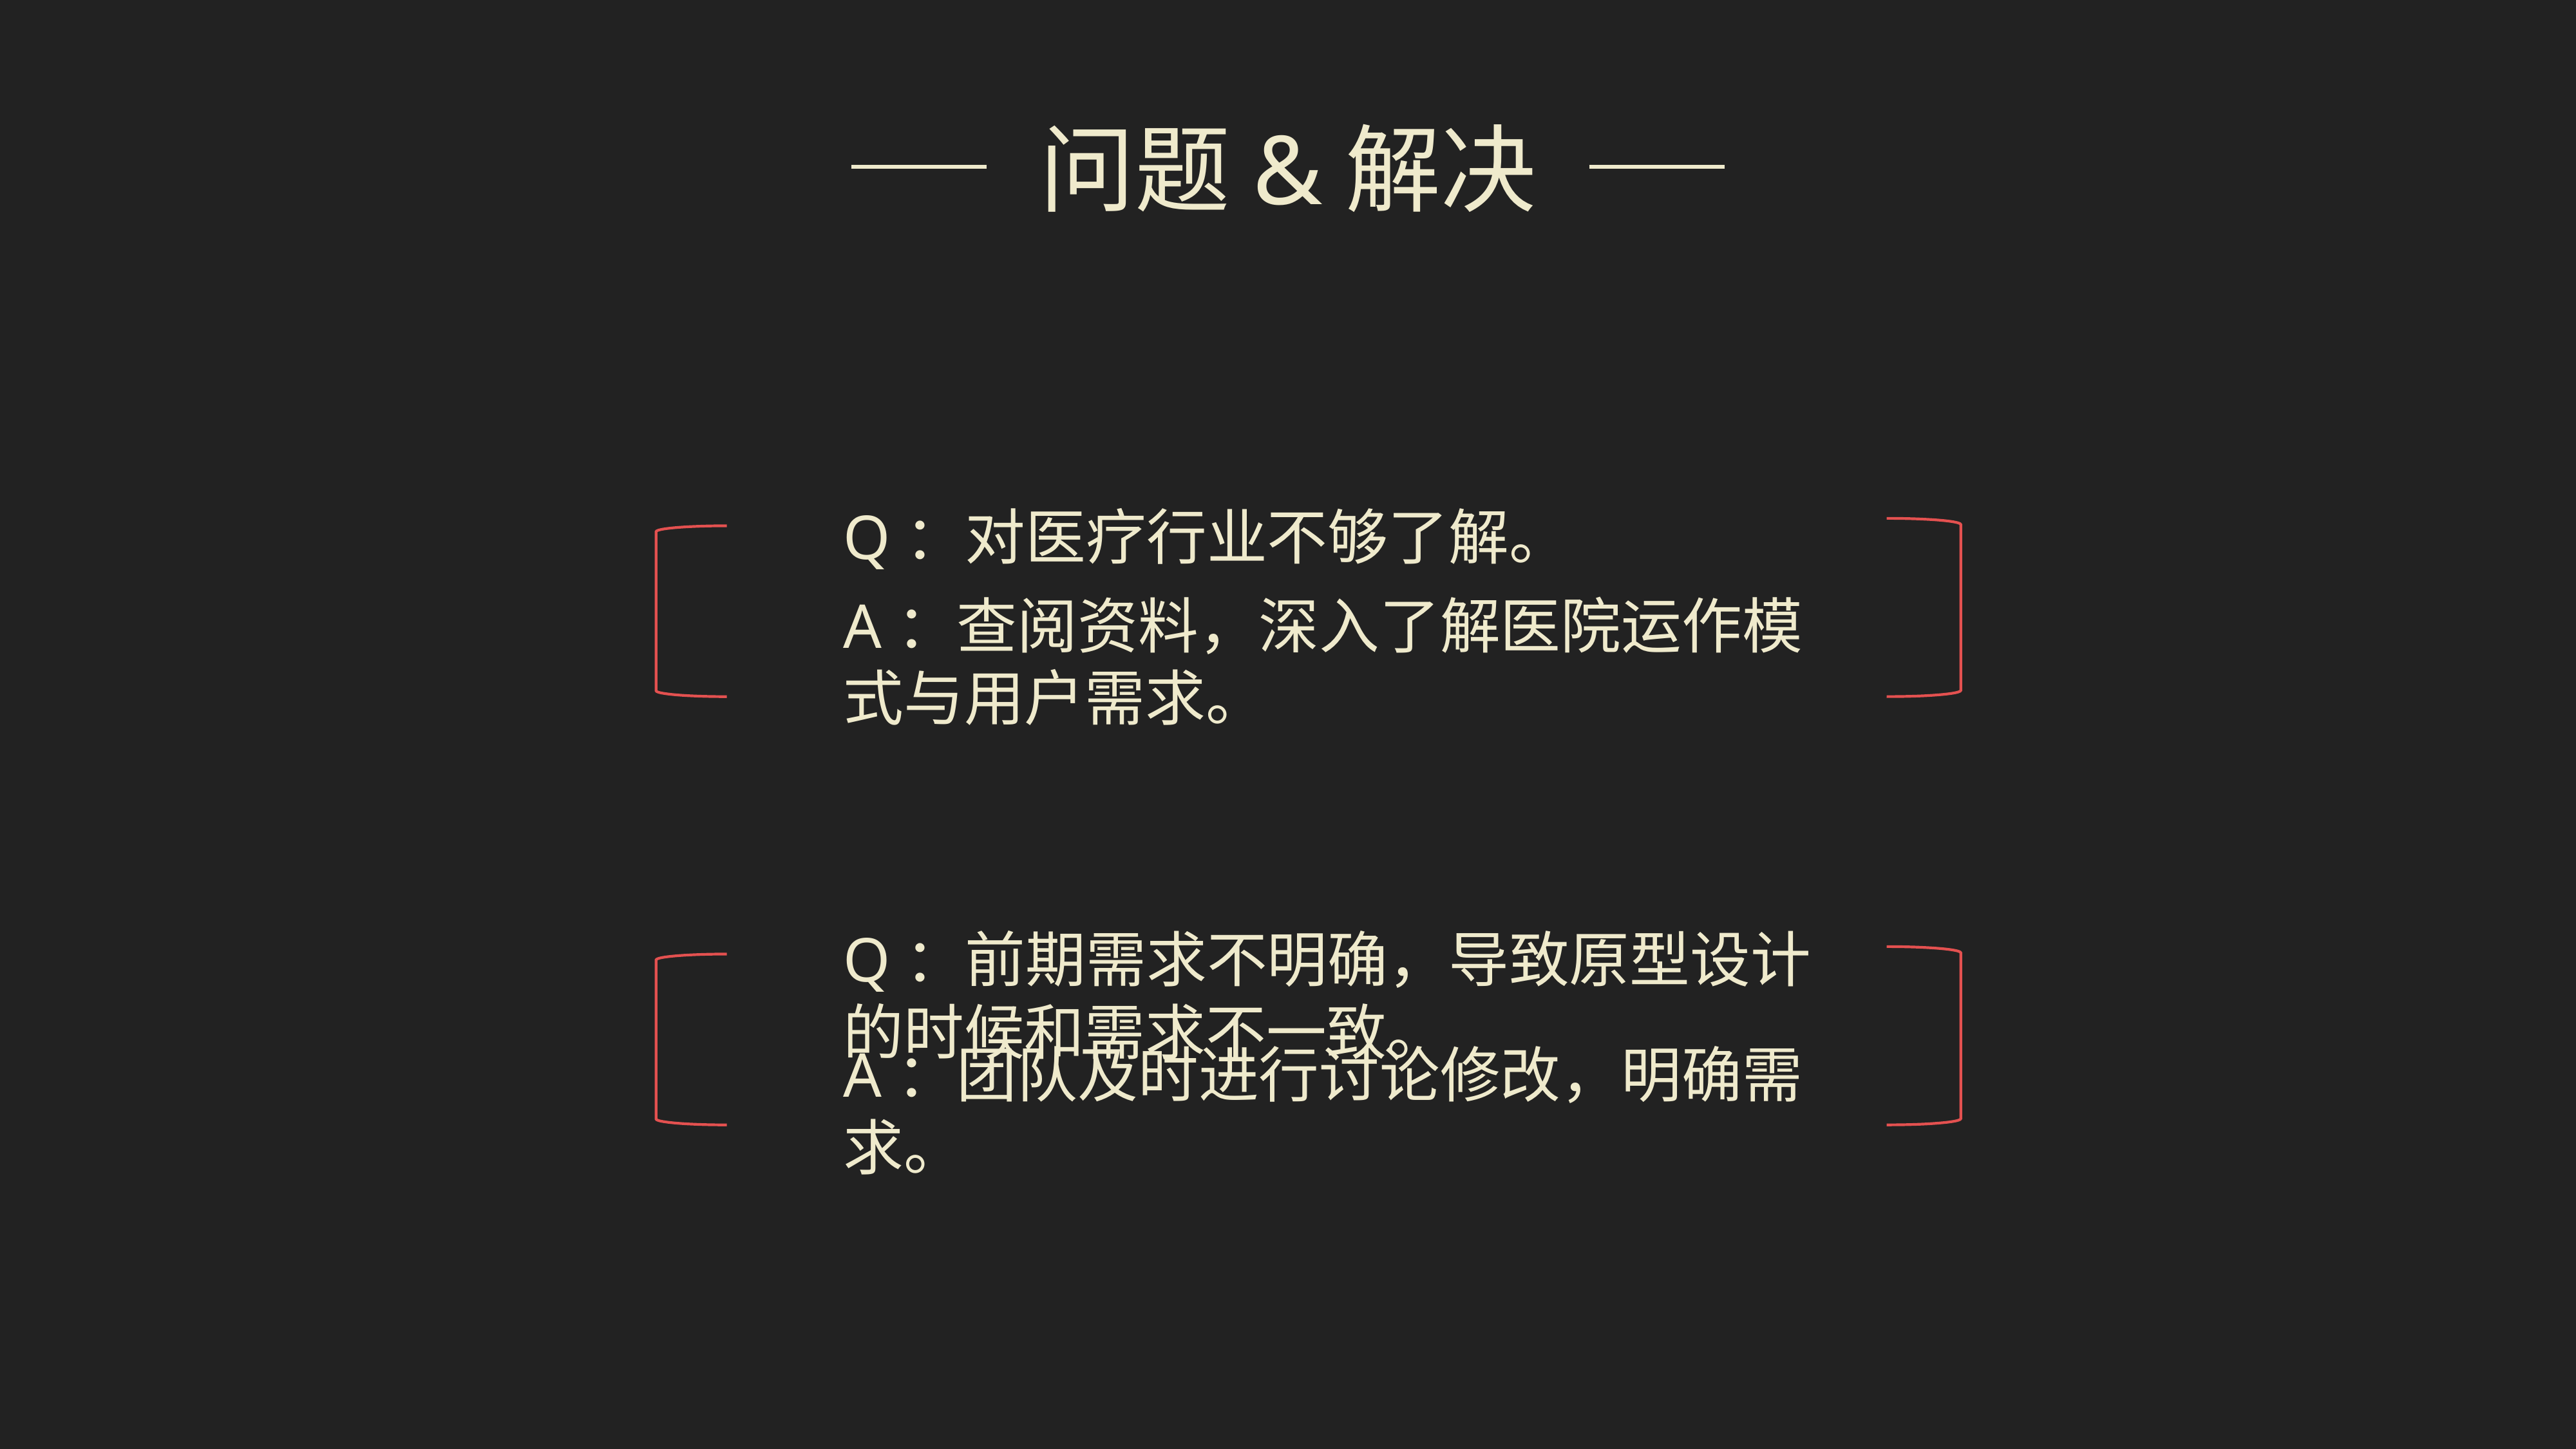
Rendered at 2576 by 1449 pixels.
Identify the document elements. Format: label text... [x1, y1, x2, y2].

text_box A：团队及时进行讨论修改，明确需求。 [838, 1031, 1922, 1187]
text_box [656, 954, 727, 1125]
text_box A：查阅资料，深入了解医院运作模式与用户需求。 [838, 582, 1861, 738]
text_box Q：对医疗行业不够了解。 [838, 493, 1861, 577]
text_box [1886, 518, 1961, 697]
text_box [656, 526, 727, 697]
text_box [1886, 946, 1961, 1125]
text_box Q：前期需求不明确，导致原型设计的时候和需求不一致。 [838, 916, 1861, 1031]
text_box 问题&解决 [990, 104, 1586, 229]
